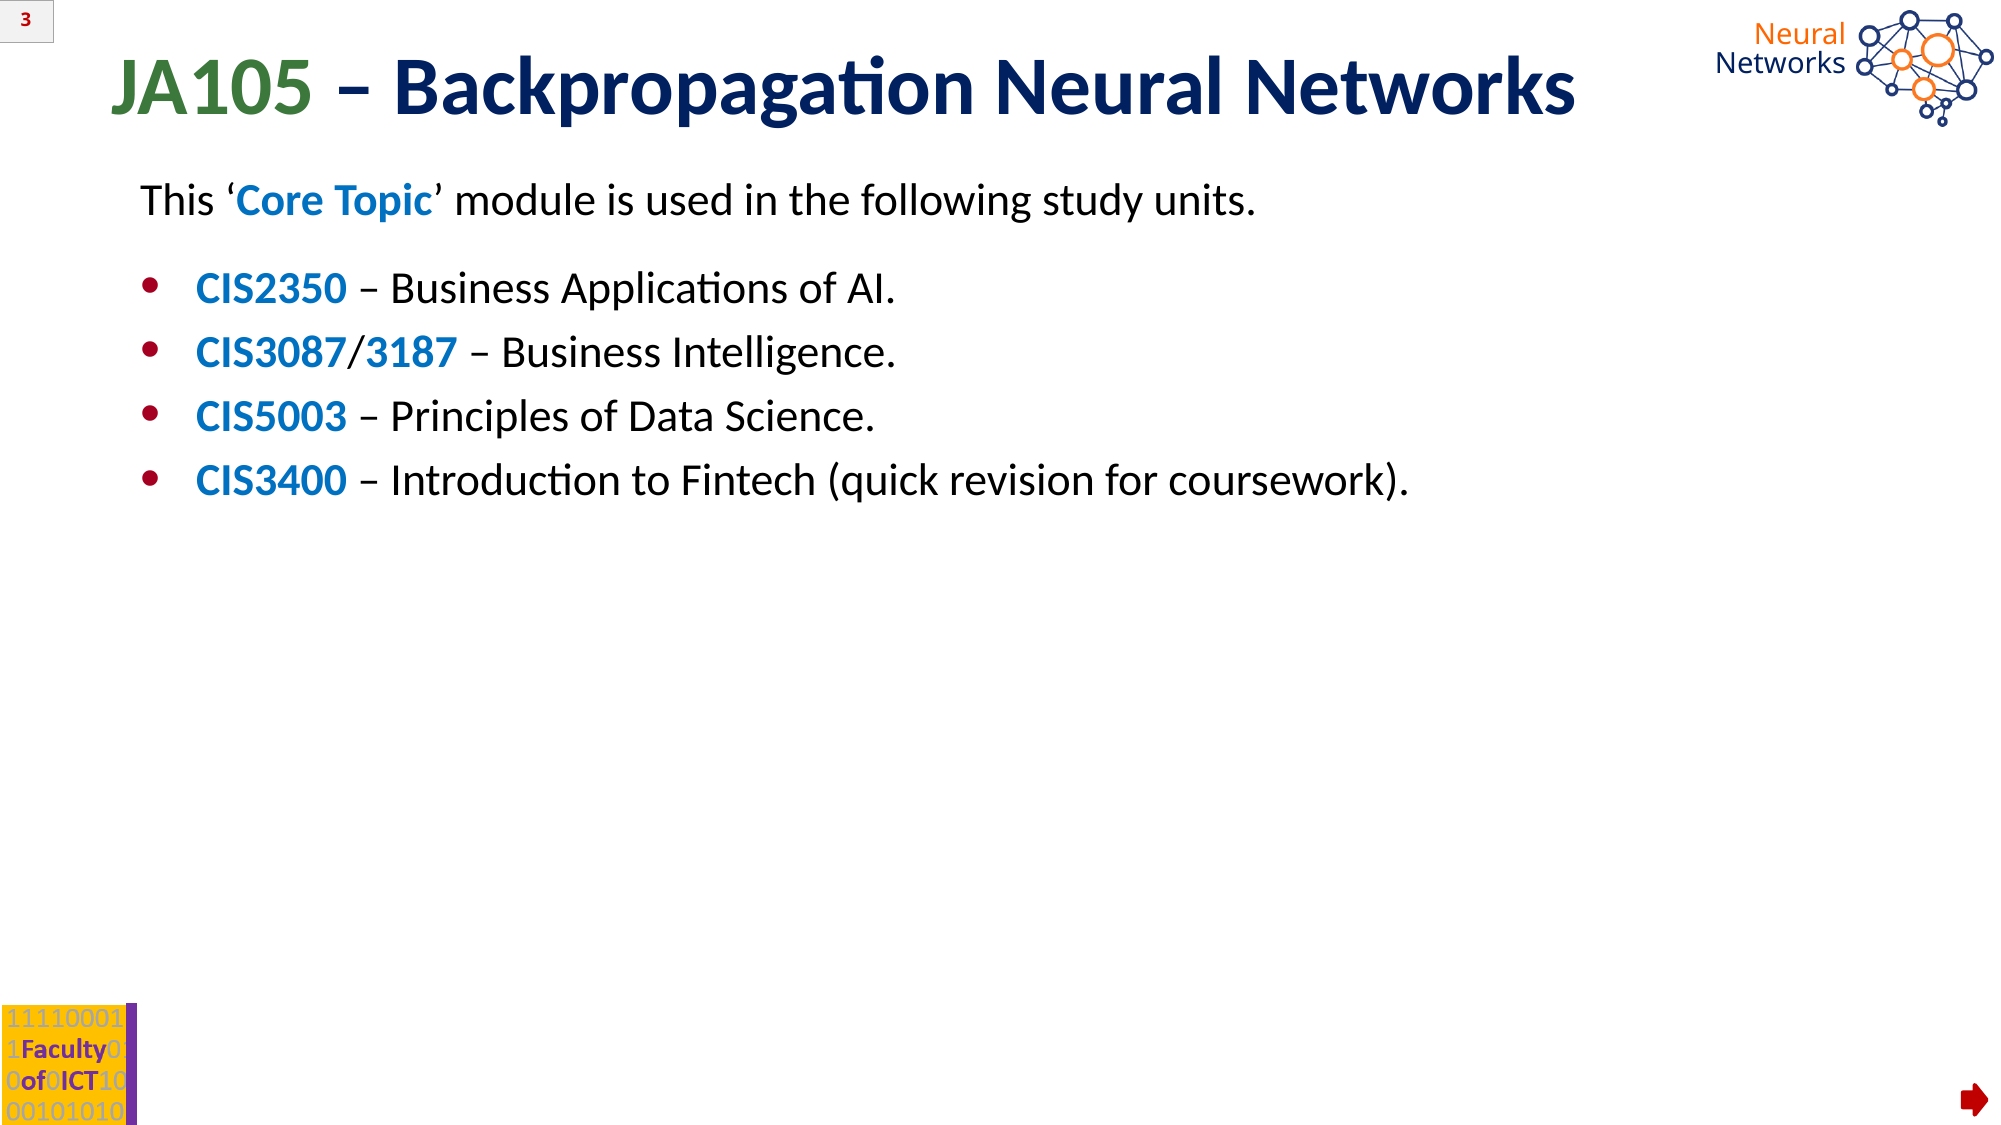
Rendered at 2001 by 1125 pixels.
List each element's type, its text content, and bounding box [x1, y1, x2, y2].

list This ‘Core Topic’ module is used in the following study units. CIS2350 – Business Applications of AI. CIS3087/3187 – Business Intelligence. CIS5003 – Principles of Data Science. CIS3400 – Introduction to Fintech (quick revision for coursework). [125, 162, 1938, 1117]
title JA105 – Backpropagation Neural Networks [96, 19, 1822, 141]
picture [0, 1003, 138, 1125]
text_box [1960, 1083, 1989, 1117]
text_box Neural Networks [1687, 13, 1849, 87]
text_box 3 [0, 0, 54, 43]
picture [1854, 0, 1996, 134]
